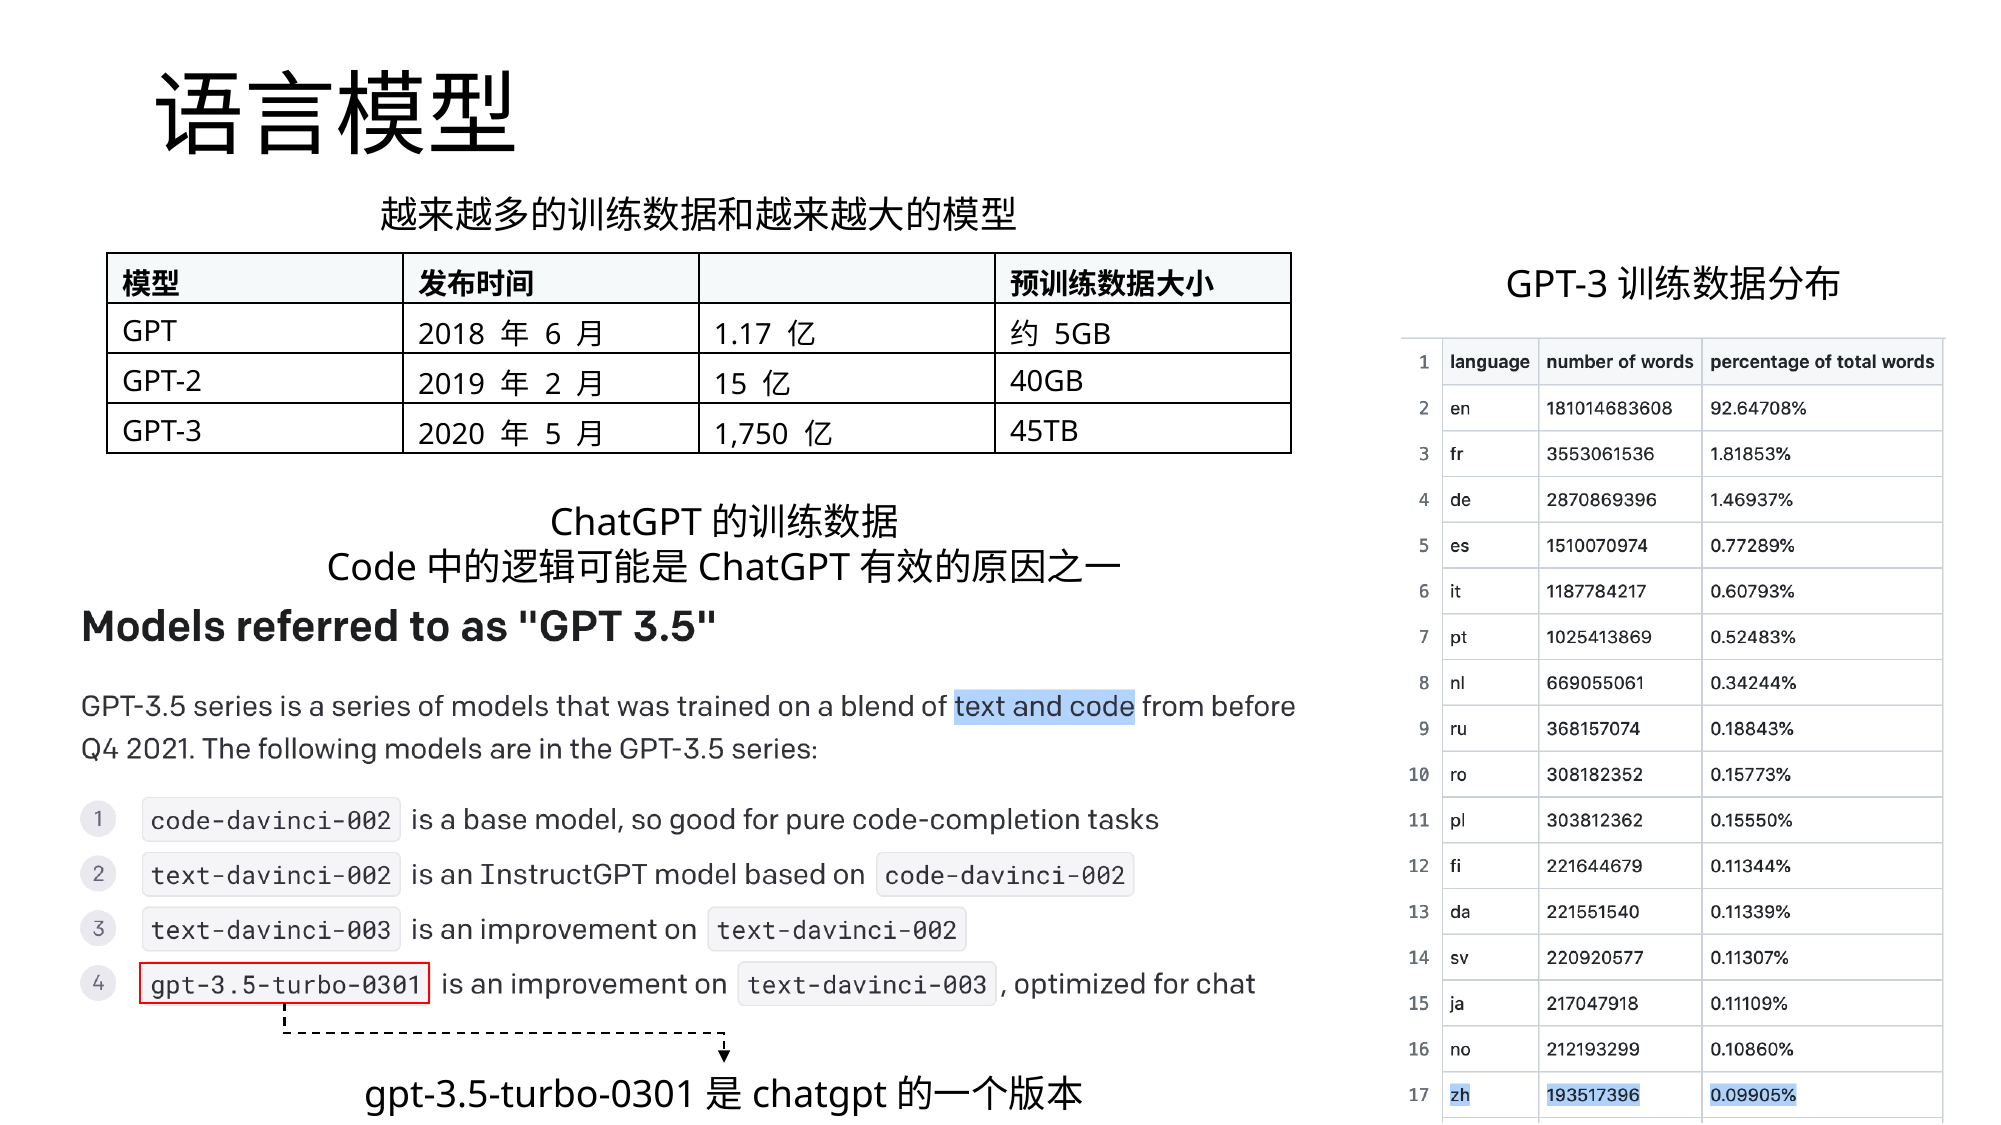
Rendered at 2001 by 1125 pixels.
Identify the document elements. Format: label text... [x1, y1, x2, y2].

table_cell GPT-3 [108, 404, 402, 452]
table_header [700, 254, 994, 302]
table_cell 15 亿 [700, 354, 994, 402]
table_cell 2020 年 5 月 [404, 404, 698, 452]
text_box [474, 813, 535, 1125]
text_box GPT-3训练数据分布 [1490, 252, 1857, 313]
table_header 发布时间 [404, 254, 698, 302]
table_cell 1,750 亿 [700, 404, 994, 452]
table_cell 2019 年 2 月 [404, 354, 698, 402]
text_box ChatGPT的训练数据 Code中的逻辑可能是ChatGPT有效的原因之一 [311, 490, 1137, 593]
table_cell 2018 年 6 月 [404, 304, 698, 352]
text_box gpt-3.5-turbo-0301是chatgpt的一个版本 [535, 1062, 1099, 1123]
table_cell 约 5GB [996, 304, 1290, 352]
table_header 预训练数据大小 [996, 254, 1290, 302]
text_box 越来越多的训练数据和越来越大的模型 [365, 183, 1033, 244]
table_cell GPT [108, 304, 402, 352]
table_cell GPT-2 [108, 354, 402, 402]
picture [1401, 335, 1947, 1123]
picture [71, 593, 1377, 1033]
table_header 模型 [108, 254, 402, 302]
table_cell 1.17 亿 [700, 304, 994, 352]
text_box gpt-3.5-turbo-0301是chatgpt的一个版本 [349, 1062, 474, 1123]
table_cell 45TB [996, 404, 1290, 452]
table_cell 40GB [996, 354, 1290, 402]
title 语言模型 [137, 9, 1863, 227]
